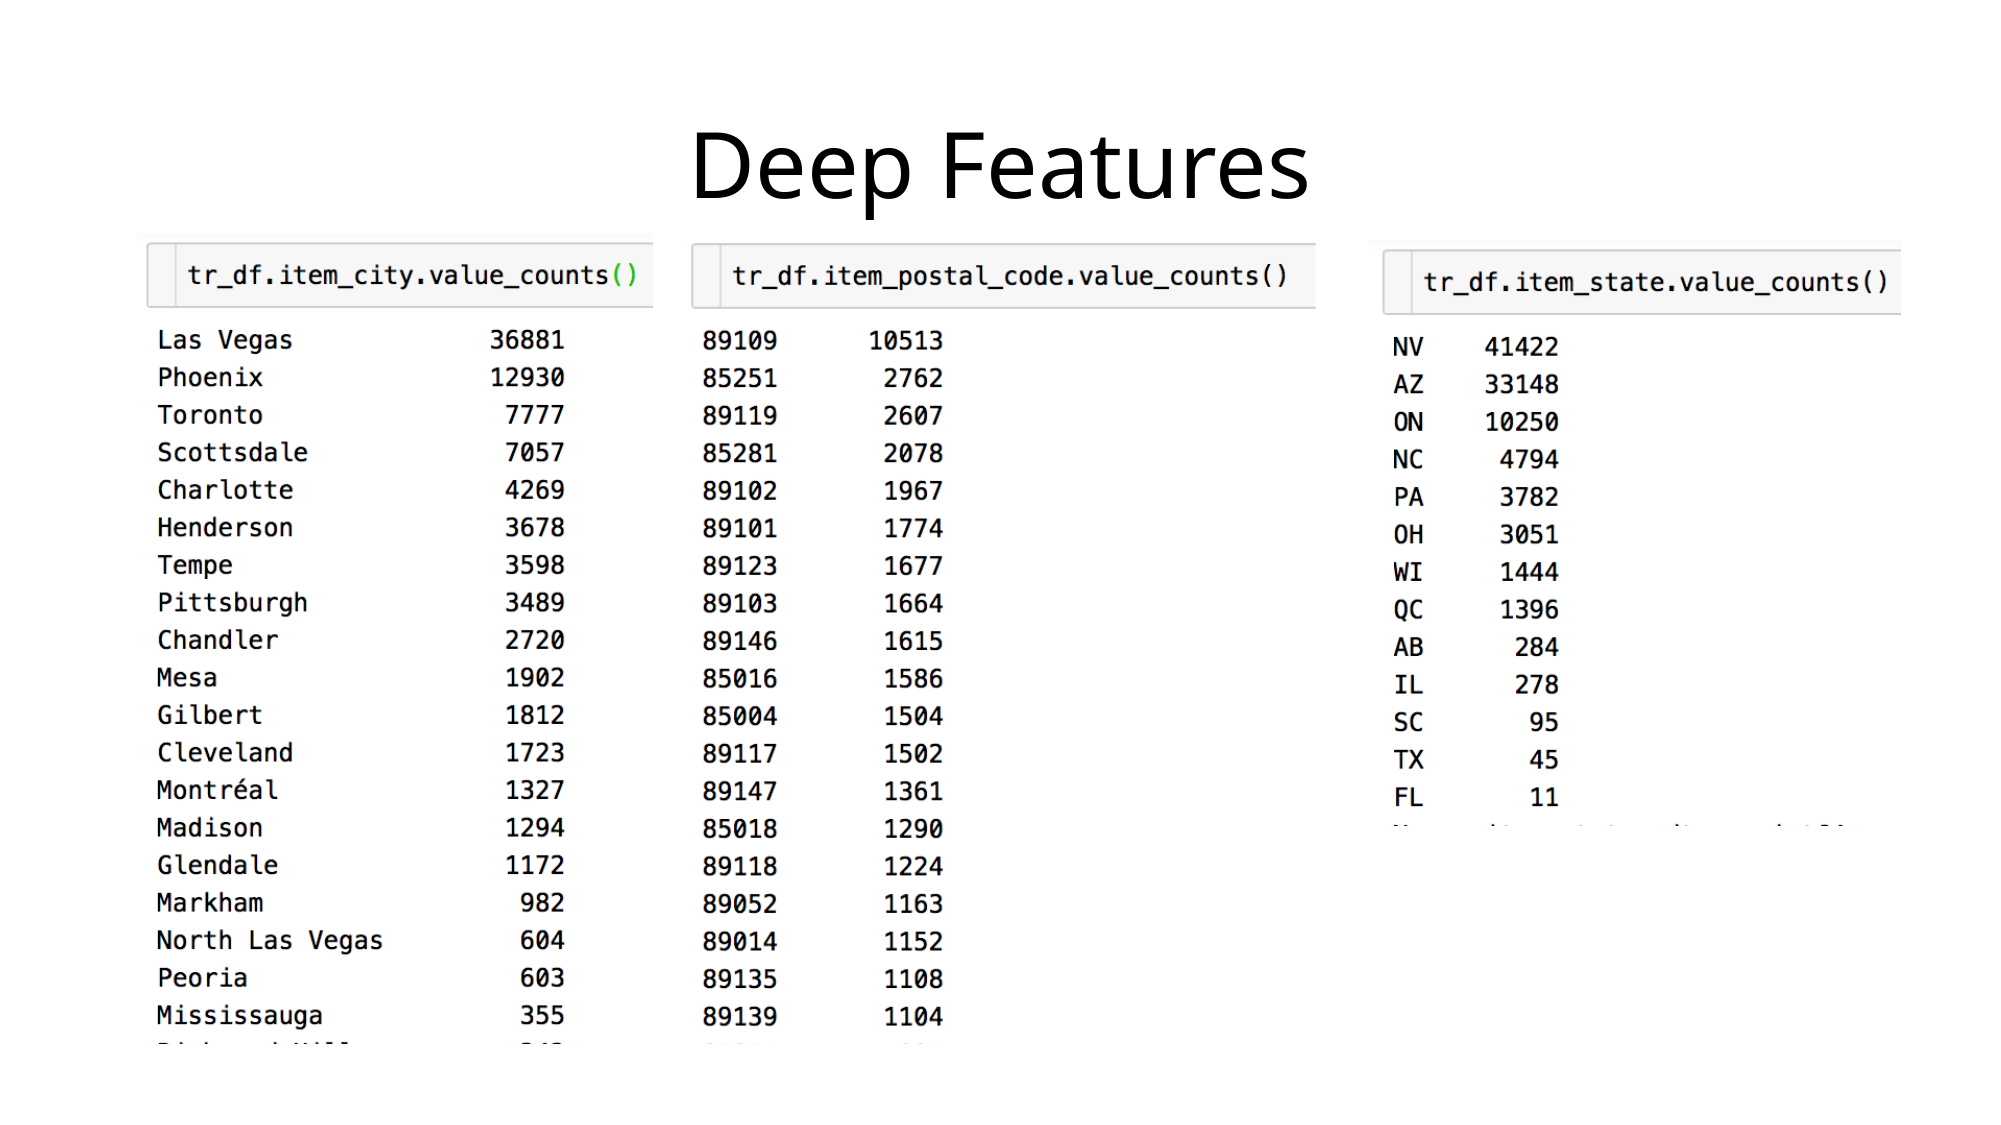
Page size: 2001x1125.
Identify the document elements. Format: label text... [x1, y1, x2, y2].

picture [137, 233, 653, 1045]
picture [684, 240, 1316, 1044]
picture [1369, 240, 1901, 827]
title Deep Features [137, 59, 1863, 278]
